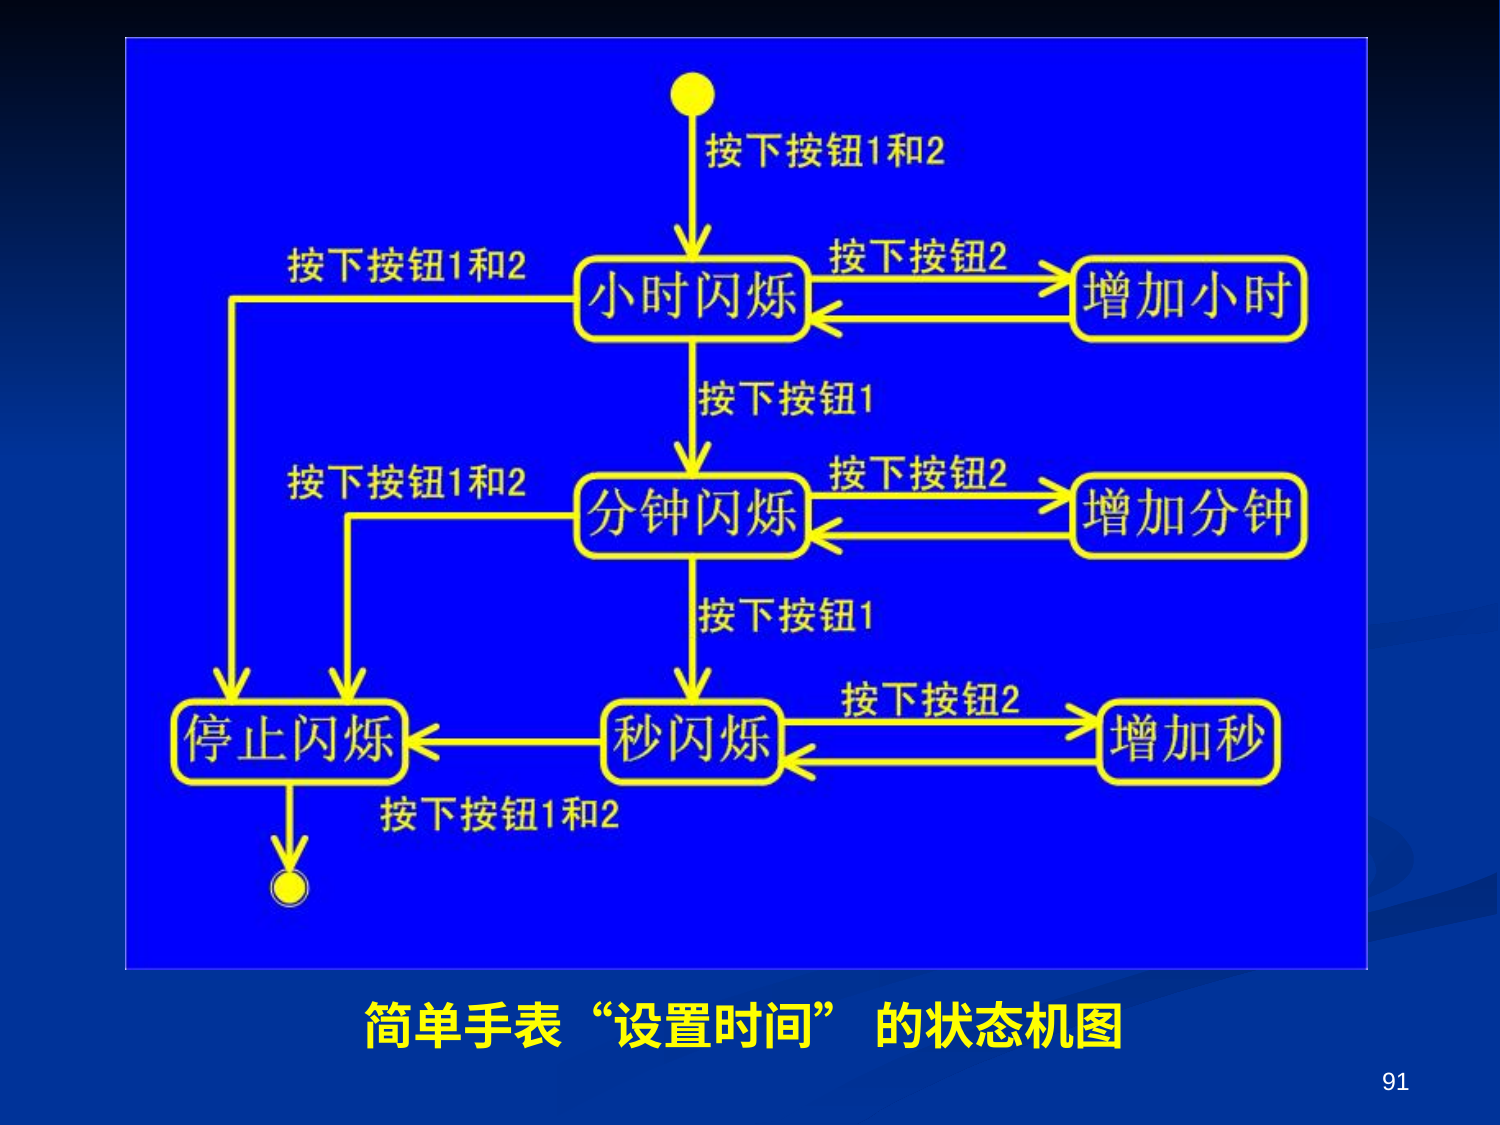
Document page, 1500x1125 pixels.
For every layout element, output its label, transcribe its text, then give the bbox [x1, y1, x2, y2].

text_box 简单手表“设置时间” 的状态机图 [348, 987, 1299, 1063]
slide_number 91 [1074, 1024, 1426, 1104]
picture [124, 37, 1368, 971]
